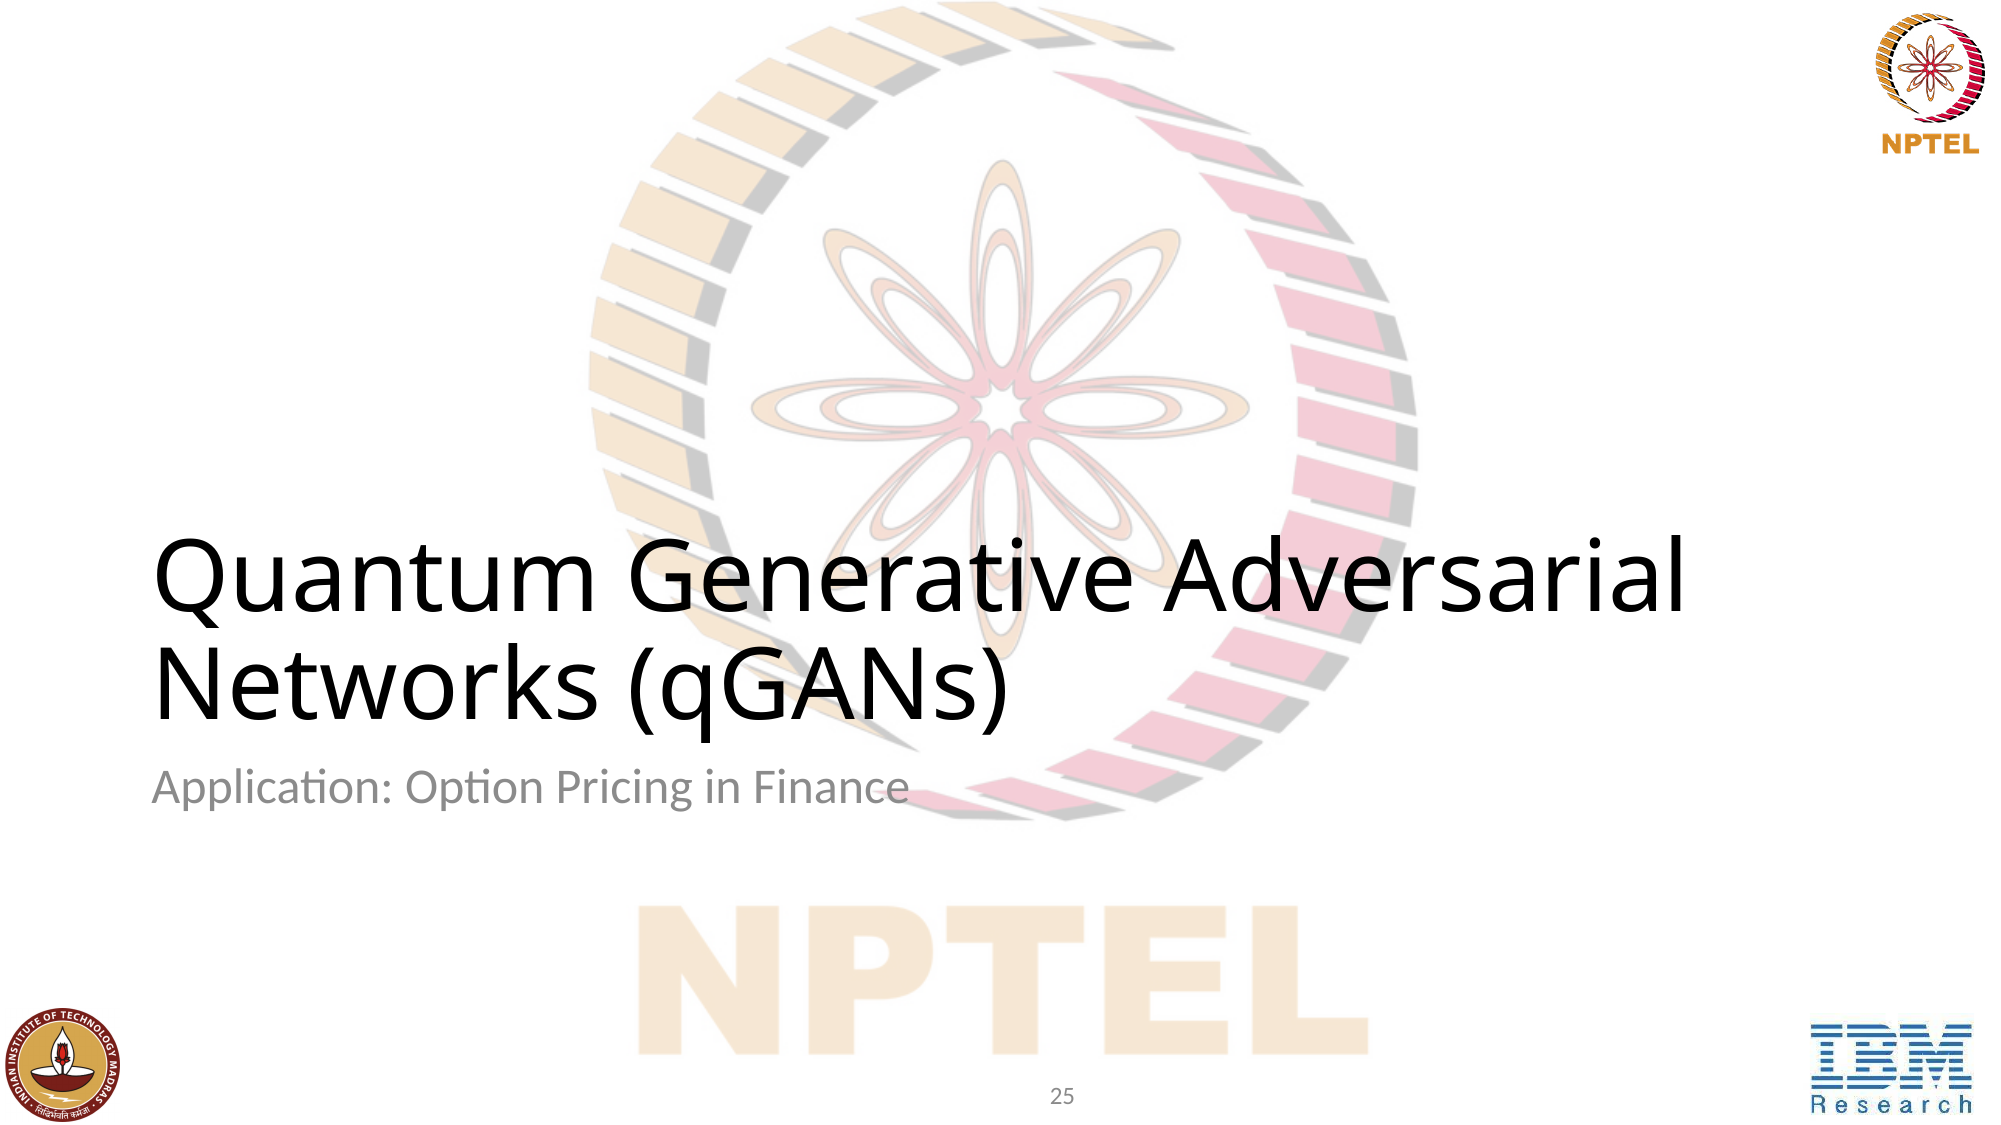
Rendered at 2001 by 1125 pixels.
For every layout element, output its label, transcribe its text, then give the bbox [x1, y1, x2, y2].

slide_number 25 [970, 1065, 1091, 1125]
picture [1864, 0, 2001, 166]
title Quantum Generative Adversarial Networks (qGANs) [136, 280, 1862, 749]
picture [1784, 1013, 2001, 1125]
picture [5, 1008, 120, 1122]
list Application: Option Pricing in Finance [136, 752, 1862, 999]
